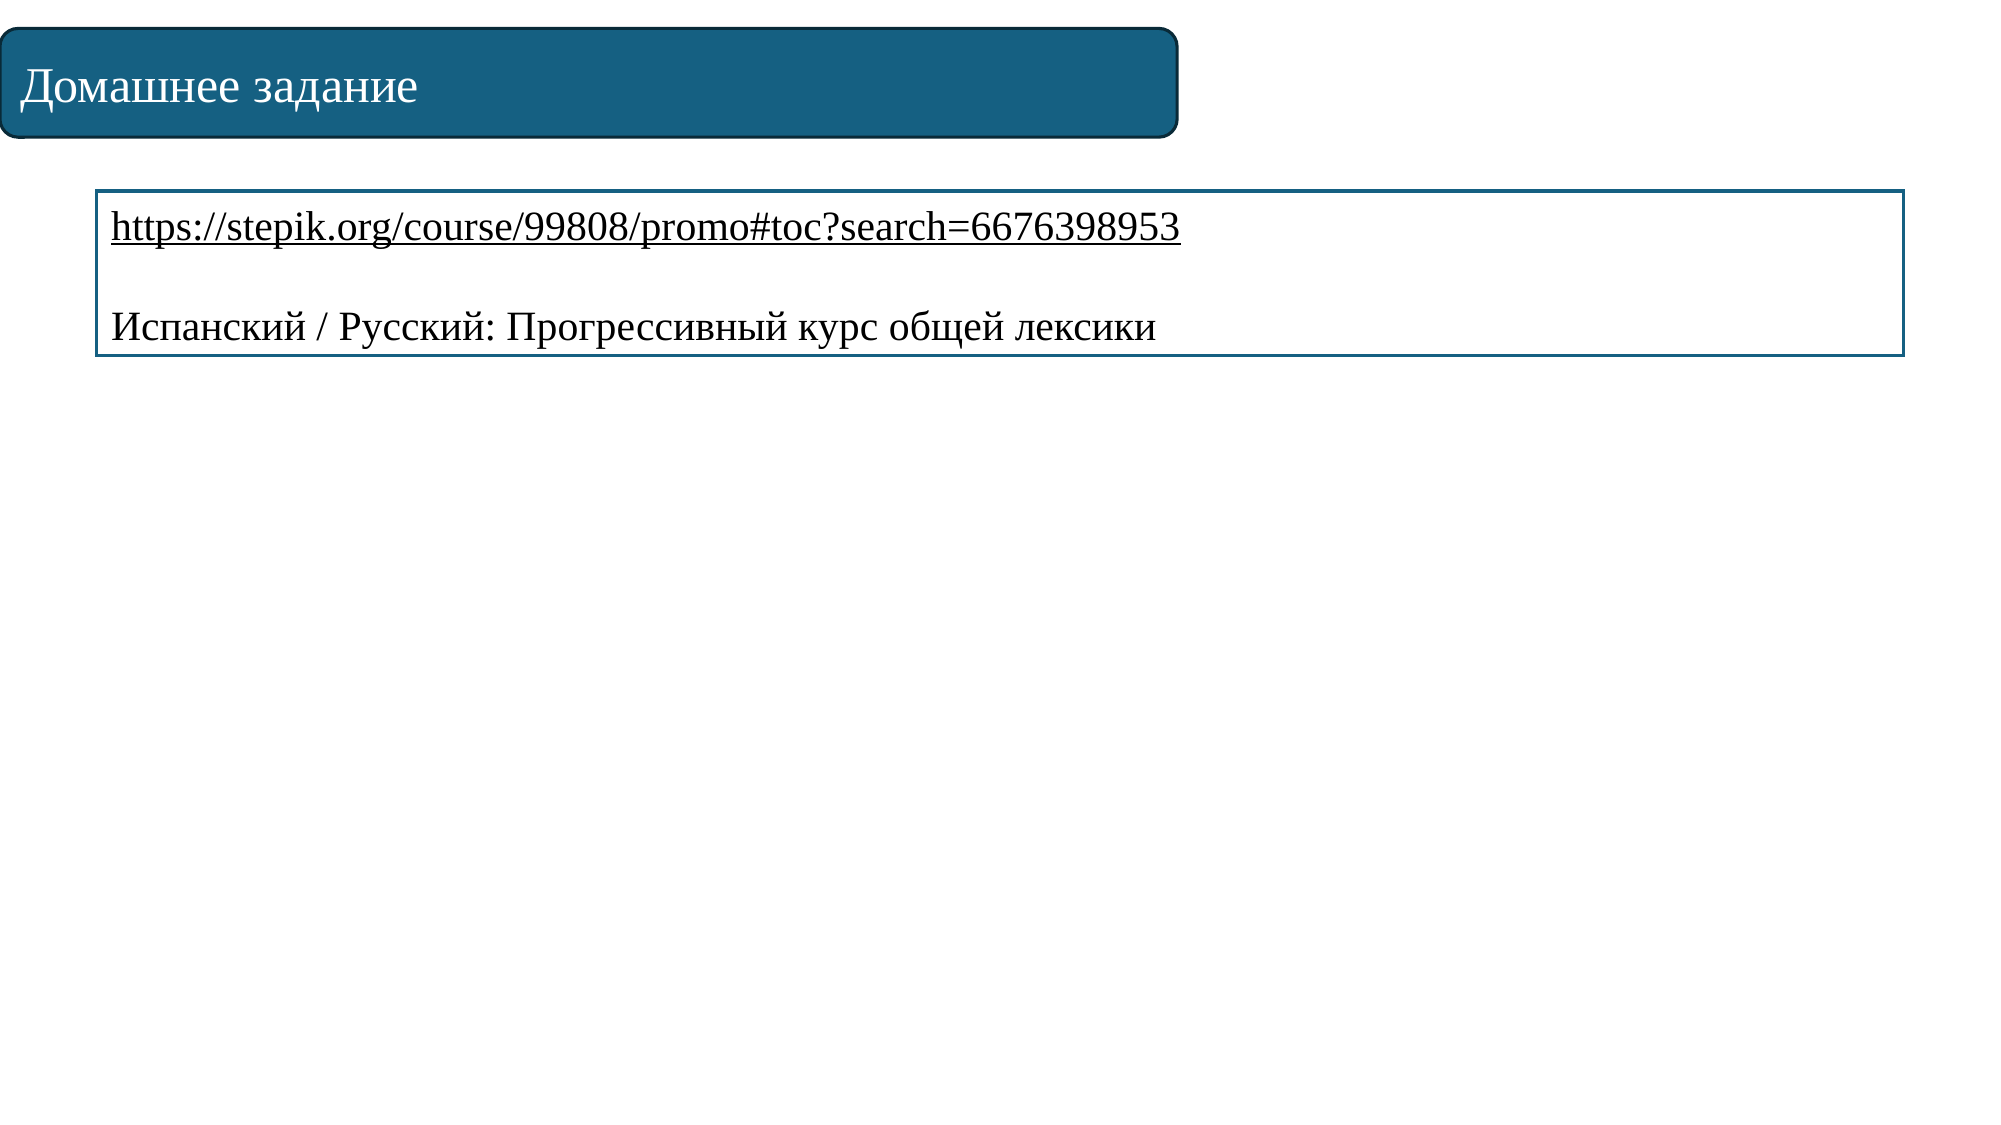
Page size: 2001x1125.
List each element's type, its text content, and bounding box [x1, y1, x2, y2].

text_box https://stepik.org/course/99808/promo#toc?search=6676398953 Испанский / Русский: Прогрессивный курс общей лексики [95, 189, 1905, 357]
text_box Домашнее задание [0, 26, 1179, 139]
